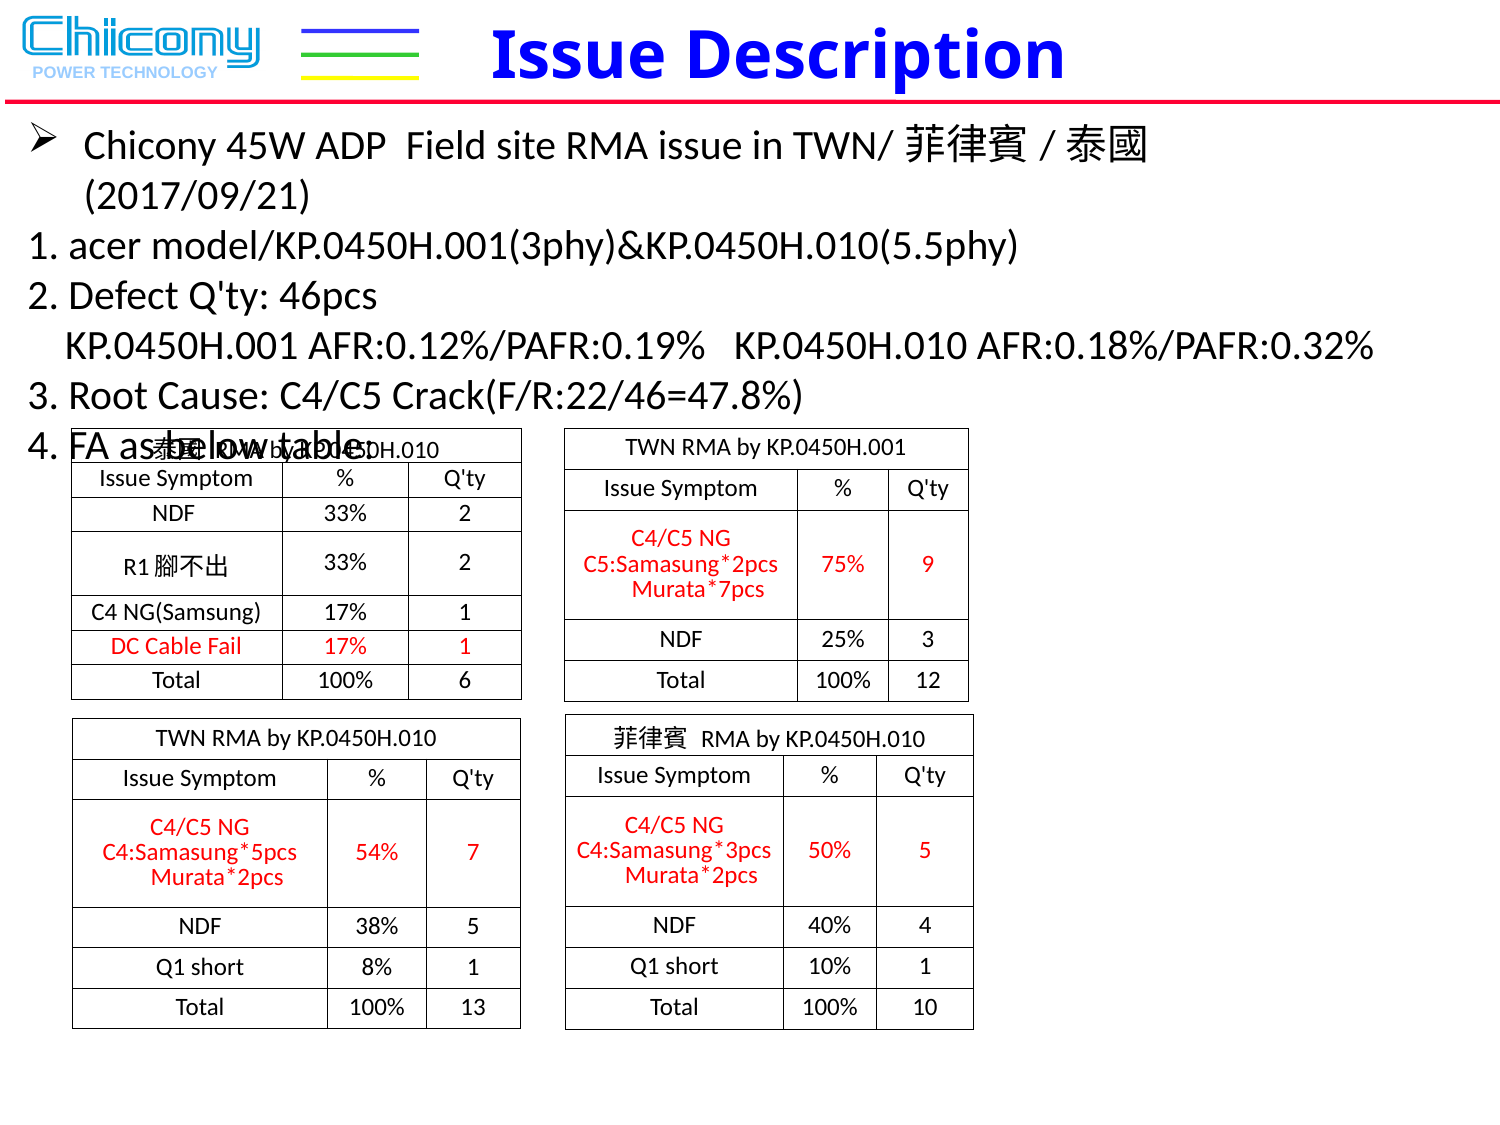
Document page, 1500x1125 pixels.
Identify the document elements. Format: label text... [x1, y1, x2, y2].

table_cell Q'ty [409, 463, 521, 497]
table_cell 17% [283, 631, 408, 664]
table_cell Issue Symptom [73, 760, 327, 799]
table_cell 33% [283, 532, 408, 595]
table_cell % [798, 470, 888, 510]
table_cell 3 [889, 620, 968, 660]
table_cell R1腳不出 [72, 532, 282, 595]
table_cell Q'ty [877, 756, 973, 796]
table_cell Q'ty [427, 760, 520, 799]
table_cell Q'ty [889, 470, 968, 510]
table_cell 5 [427, 908, 520, 947]
table_header 泰國 RMA by KP.0450H.010 [72, 429, 521, 462]
text_box Chicony 45W ADP Field site RMA issue in TWN/菲律賓/泰國(2017/09/21) 1. acer model/KP.0450H.001(3phy)&KP.0450H.010(5.5phy) 2. Defect Q'ty: 46pcs KP.0450H.001 AFR:0.12%/PAFR:0.19% KP.0450H.010 AFR:0.18%/PAFR:0.32% 3. Root Cause: C4/C5 Crack(F/R:22/46=47.8%) 4. FA as below table: [12, 110, 1393, 476]
table_cell Total [72, 665, 282, 699]
table_cell C4/C5 NG C4:Samasung*3pcs Murata*2pcs [566, 797, 783, 906]
table_cell NDF [73, 908, 327, 947]
table_cell 33% [283, 498, 408, 531]
table_header 菲律賓 RMA by KP.0450H.010 [566, 715, 973, 755]
table_cell 2 [409, 498, 521, 531]
table_cell C4 NG(Samsung) [72, 596, 282, 630]
table_cell Issue Symptom [565, 470, 797, 510]
text_box Issue Description [476, 4, 1161, 100]
table_cell Issue Symptom [72, 463, 282, 497]
table_cell % [328, 760, 426, 799]
table_cell Total [566, 989, 783, 1029]
table_cell 10% [784, 948, 876, 988]
table_cell % [784, 756, 876, 796]
table_cell % [283, 463, 408, 497]
table_cell 13 [427, 989, 520, 1028]
table_header TWN RMA by KP.0450H.001 [565, 429, 968, 469]
table_cell 5 [877, 797, 973, 906]
table_cell 2 [409, 532, 521, 595]
table_cell 25% [798, 620, 888, 660]
table_cell Total [73, 989, 327, 1028]
table_cell Issue Symptom [566, 756, 783, 796]
table_cell 17% [283, 596, 408, 630]
table_cell 4 [877, 907, 973, 947]
table_cell 1 [409, 596, 521, 630]
table_cell 100% [798, 661, 888, 701]
table_cell 12 [889, 661, 968, 701]
table_cell 7 [427, 800, 520, 907]
table_cell 100% [328, 989, 426, 1028]
picture [17, 11, 266, 71]
table_cell 75% [798, 511, 888, 619]
table_cell 40% [784, 907, 876, 947]
table_cell 10 [877, 989, 973, 1029]
table_cell 1 [877, 948, 973, 988]
table_cell NDF [72, 498, 282, 531]
table_cell 6 [409, 665, 521, 699]
table_cell Total [565, 661, 797, 701]
table_header TWN RMA by KP.0450H.010 [73, 719, 520, 759]
table_cell 9 [889, 511, 968, 619]
table_cell 100% [283, 665, 408, 699]
table_cell 54% [328, 800, 426, 907]
table_cell 8% [328, 948, 426, 988]
table_cell Q1 short [566, 948, 783, 988]
table_cell 100% [784, 989, 876, 1029]
table_cell 50% [784, 797, 876, 906]
table_cell 1 [427, 948, 520, 988]
table_cell DC Cable Fail [72, 631, 282, 664]
table_cell 1 [409, 631, 521, 664]
table_cell NDF [565, 620, 797, 660]
table_cell NDF [566, 907, 783, 947]
table_cell Q1 short [73, 948, 327, 988]
table_cell C4/C5 NG C5:Samasung*2pcs Murata*7pcs [565, 511, 797, 619]
table_cell C4/C5 NG C4:Samasung*5pcs Murata*2pcs [73, 800, 327, 907]
table_cell 38% [328, 908, 426, 947]
